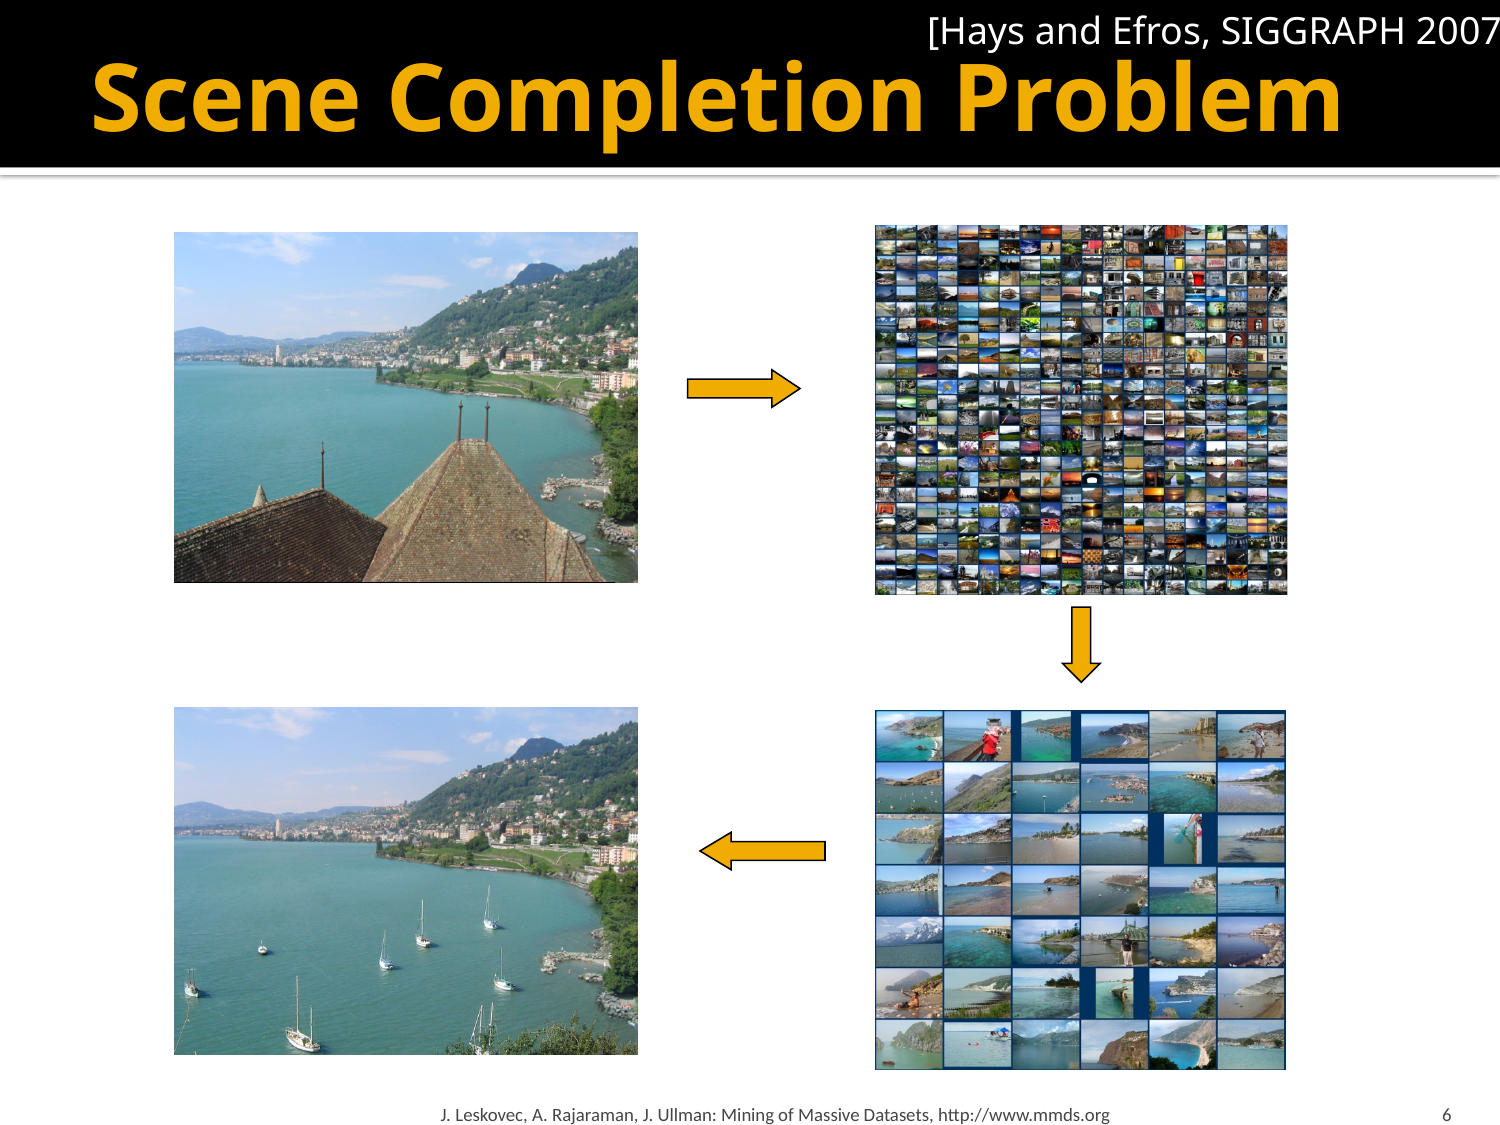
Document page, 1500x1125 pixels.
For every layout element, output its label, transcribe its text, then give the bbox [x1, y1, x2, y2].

picture [174, 707, 638, 1055]
footer J. Leskovec, A. Rajaraman, J. Ullman: Mining of Massive Datasets, http://www.mmds.org [433, 1080, 1337, 1125]
text_box [1062, 607, 1101, 683]
text_box [Hays and Efros, SIGGRAPH 2007] [912, 0, 1500, 60]
title Scene Completion Problem [75, 12, 1425, 175]
slide_number 6 [1345, 1080, 1467, 1125]
picture [874, 224, 1288, 595]
text_box [687, 369, 801, 408]
picture [174, 232, 638, 583]
text_box [699, 832, 826, 870]
picture [874, 710, 1286, 1070]
